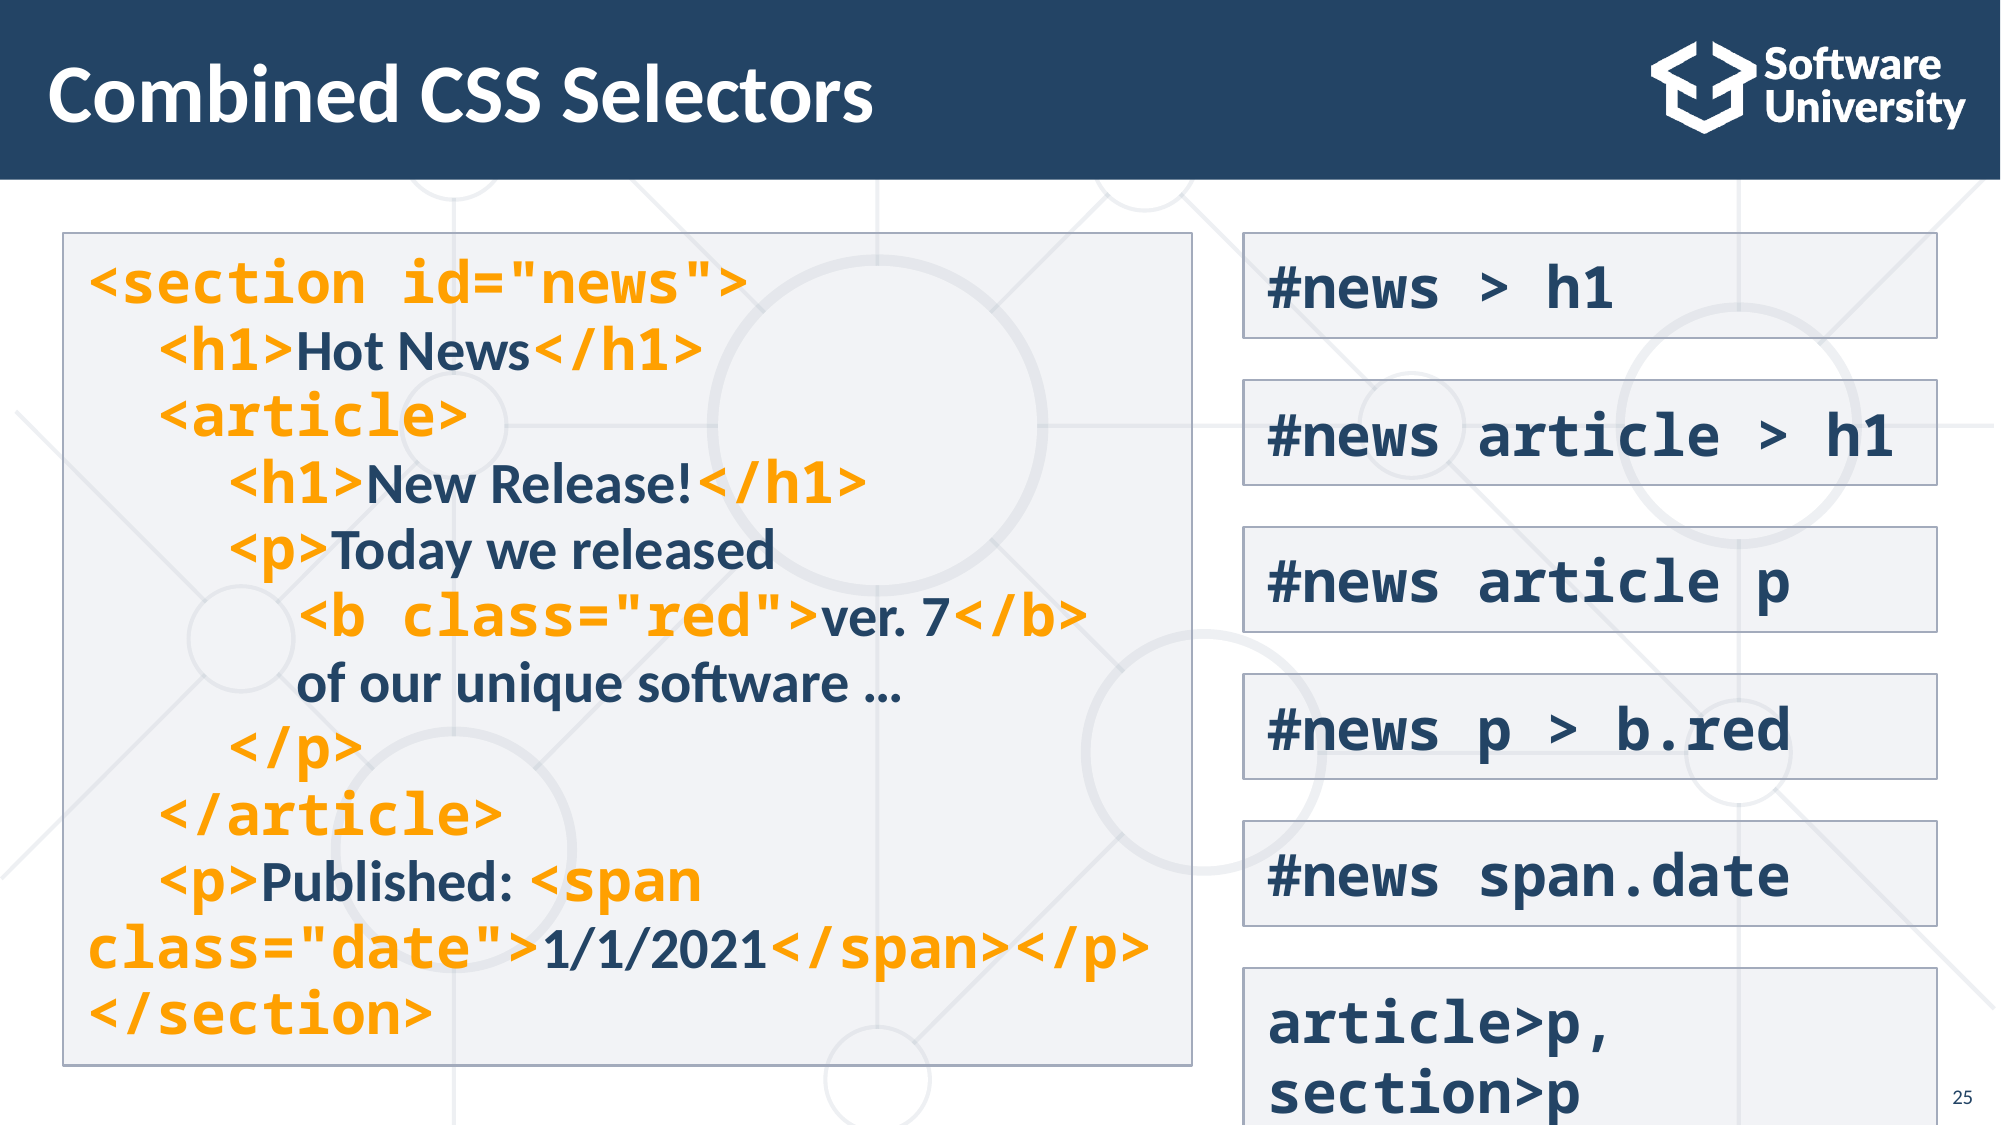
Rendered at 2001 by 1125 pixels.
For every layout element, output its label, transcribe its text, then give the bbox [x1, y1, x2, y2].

text_box #news p > b.red [1243, 673, 1938, 780]
title Combined CSS Selectors [31, 16, 1625, 162]
text_box #news > h1 [1243, 232, 1938, 339]
text_box #news article p [1243, 526, 1938, 633]
slide_number 25 [1927, 1067, 1989, 1117]
text_box article>p, section>p [1243, 967, 1938, 1125]
picture [1651, 41, 1966, 134]
text_box <section id="news"> <h1>Hot News</h1> <article> <h1>New Release!</h1> <p>Today we released <b class="red">ver. 7</b> of our unique software … </p> </article> <p>Published: <span class="date">1/1/2021</span></p> </section> [62, 232, 1192, 1066]
text_box #news article > h1 [1243, 379, 1938, 486]
text_box #news span.date [1243, 820, 1938, 927]
